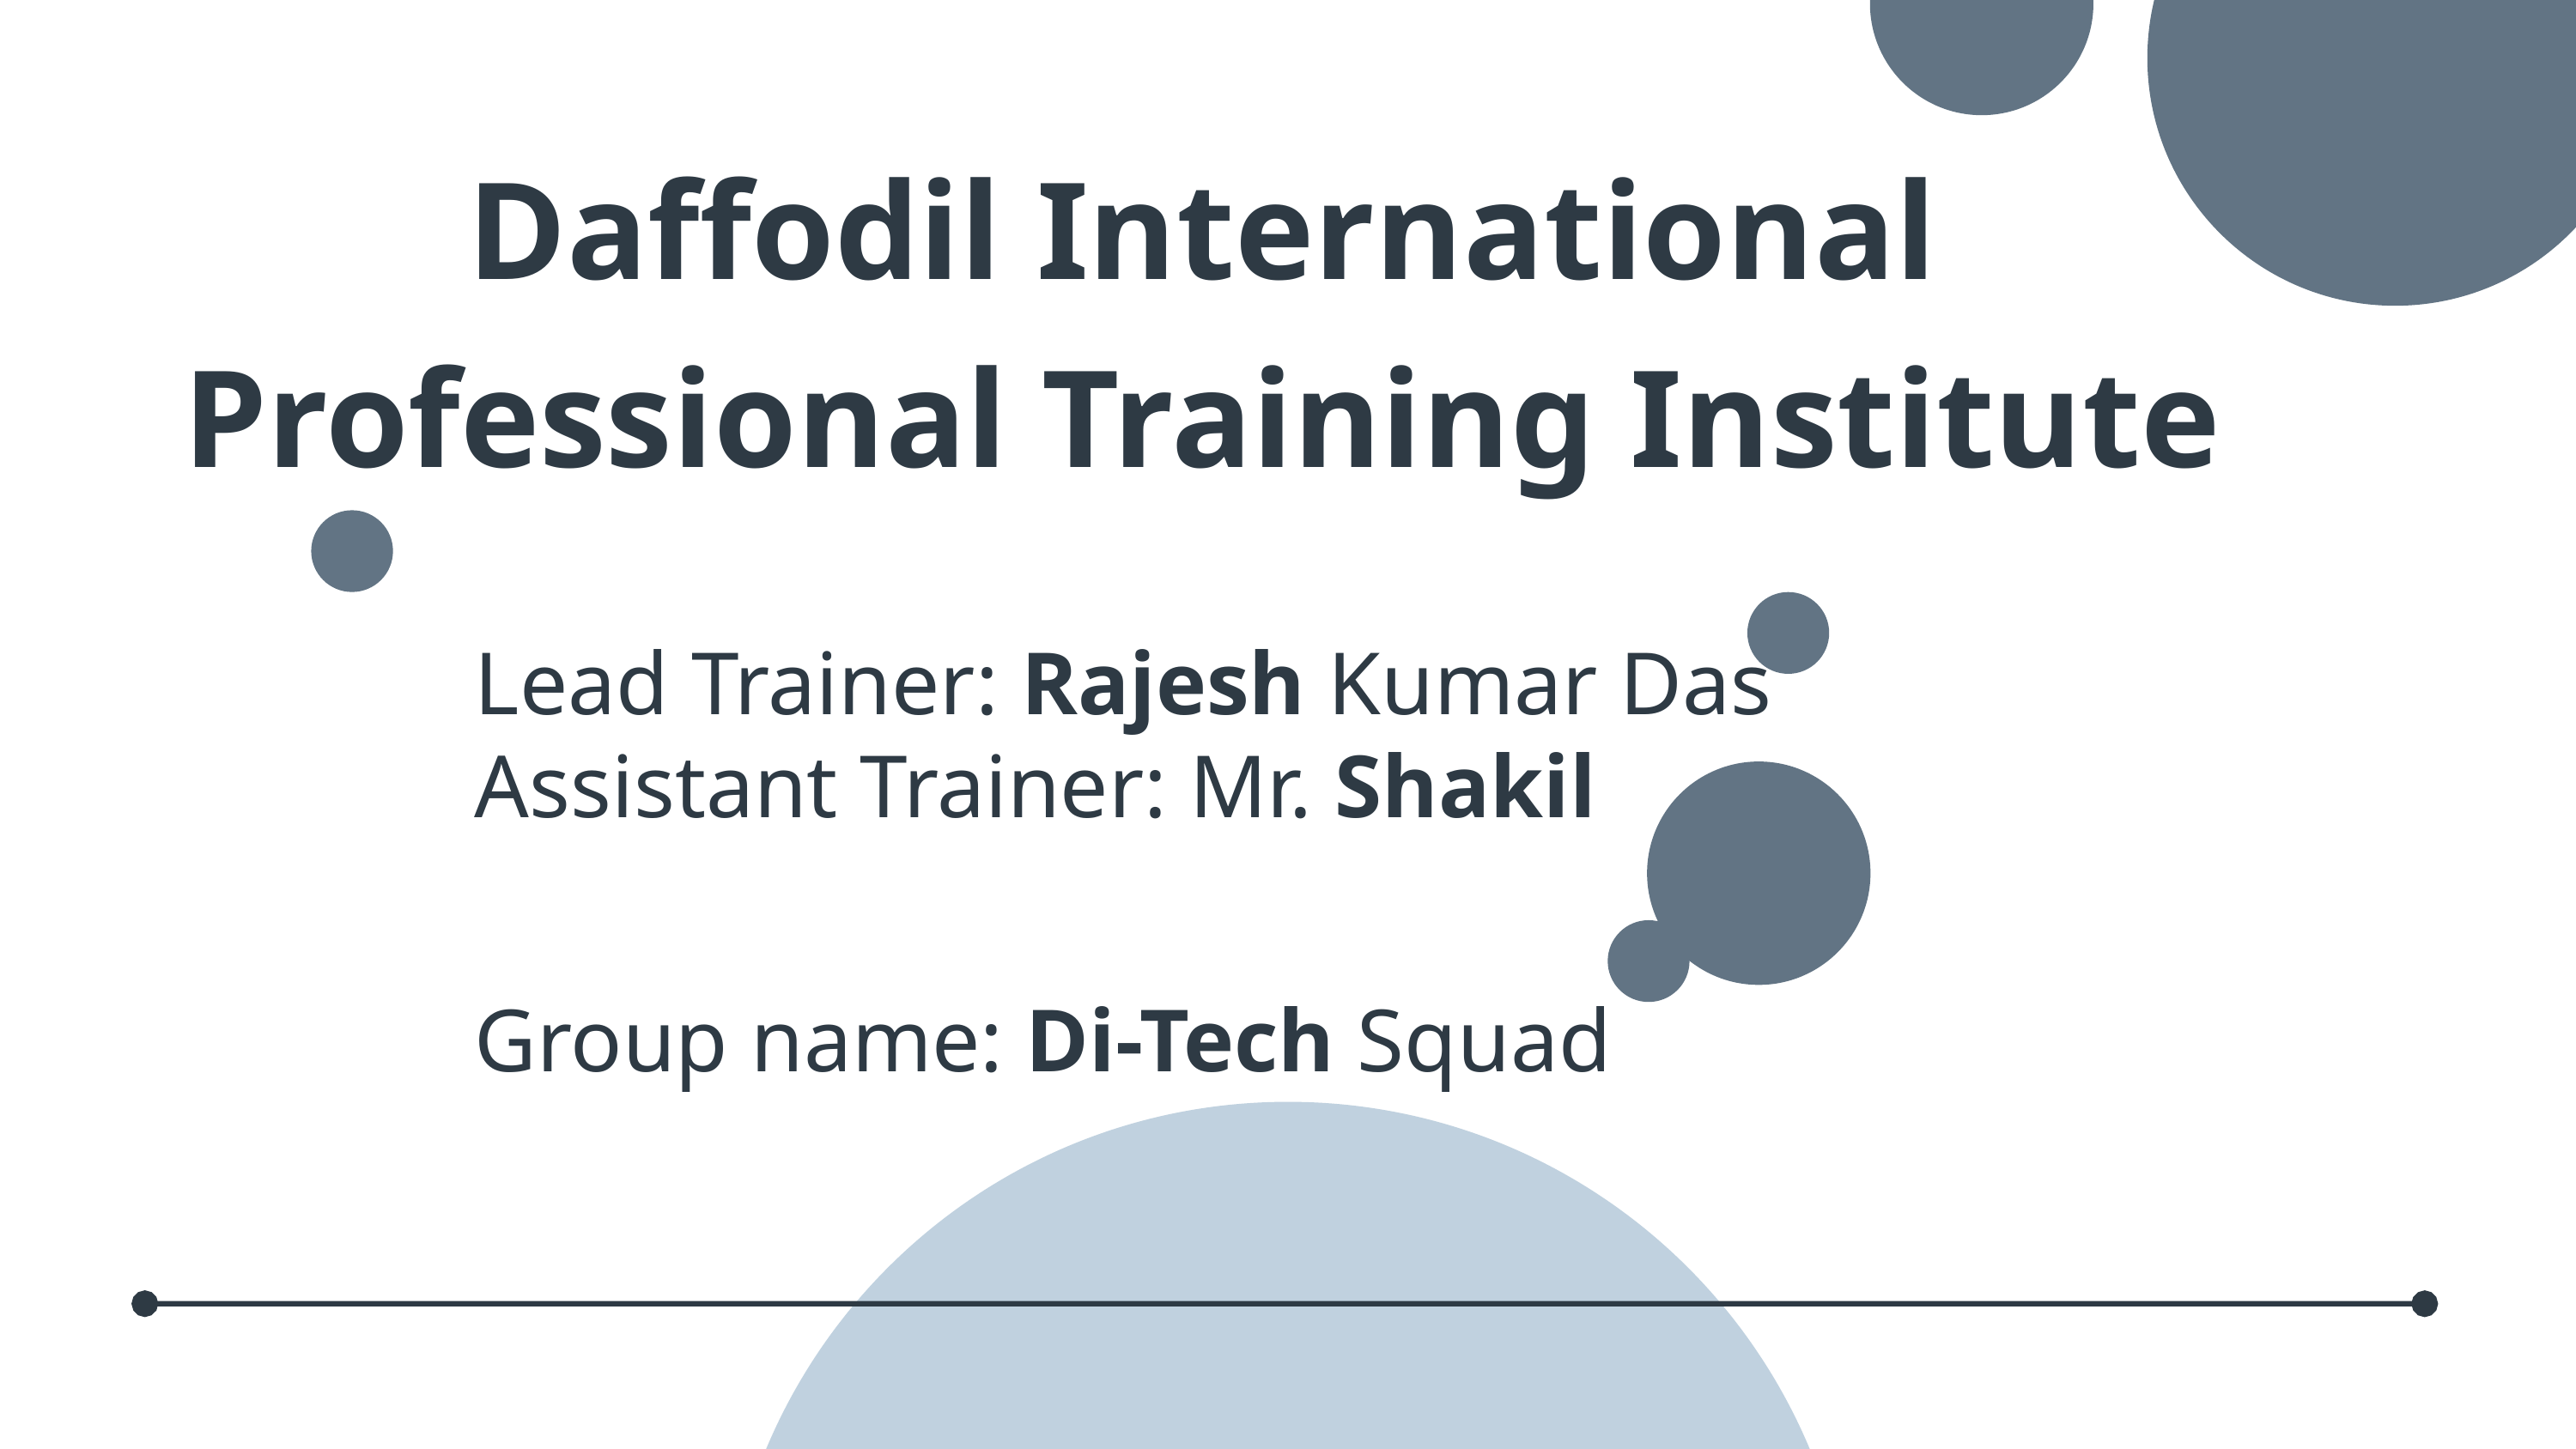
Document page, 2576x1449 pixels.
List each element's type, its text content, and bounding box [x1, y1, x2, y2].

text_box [311, 510, 393, 592]
text_box [1858, 1294, 2434, 1313]
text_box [1646, 761, 1871, 985]
text_box Lead Trainer: Rajesh Kumar Das Assistant Trainer: Mr. Shakil [474, 628, 1931, 835]
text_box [2147, 0, 2576, 306]
text_box Group name: Di-Tech Squad [474, 985, 1691, 1089]
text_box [1607, 919, 1690, 1003]
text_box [1747, 591, 1830, 675]
text_box Daffodil International Professional Training Institute [144, 118, 2261, 494]
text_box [1869, 0, 2094, 116]
text_box [136, 1294, 718, 1313]
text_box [722, 1101, 1854, 1449]
